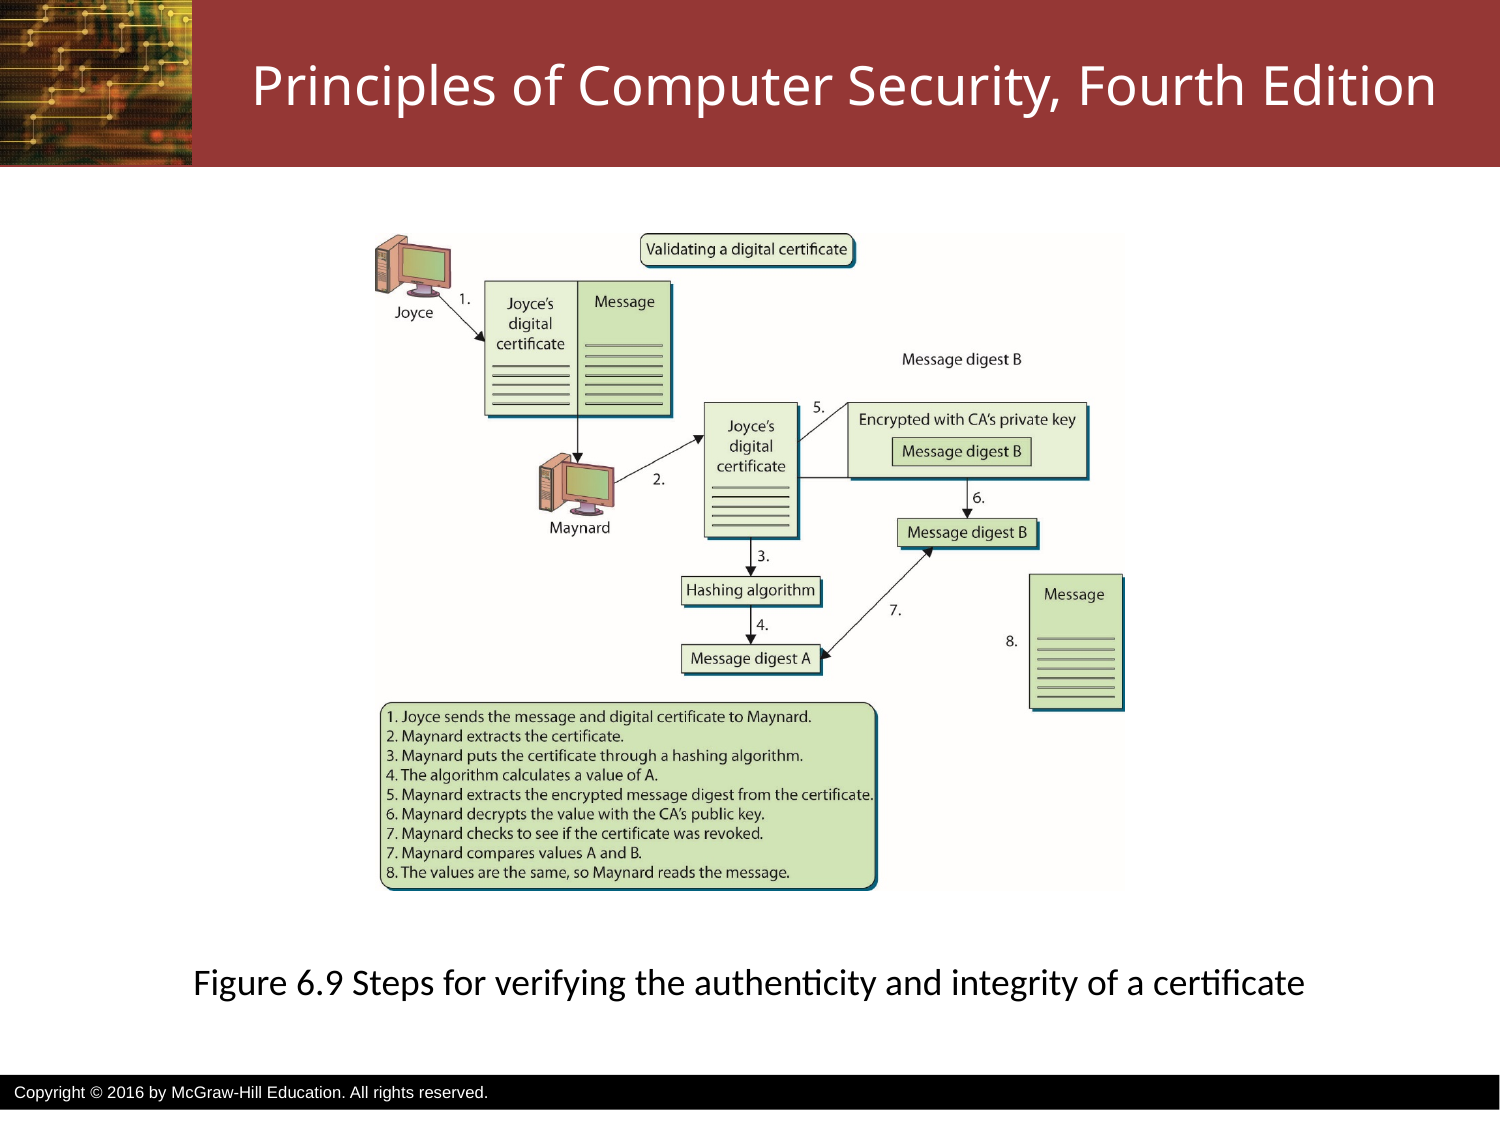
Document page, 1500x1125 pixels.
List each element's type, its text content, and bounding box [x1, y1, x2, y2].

list Figure 6.9 Steps for verifying the authenticity and integrity of a certificate [99, 950, 1400, 1025]
picture [0, 0, 192, 165]
picture [374, 233, 1126, 892]
